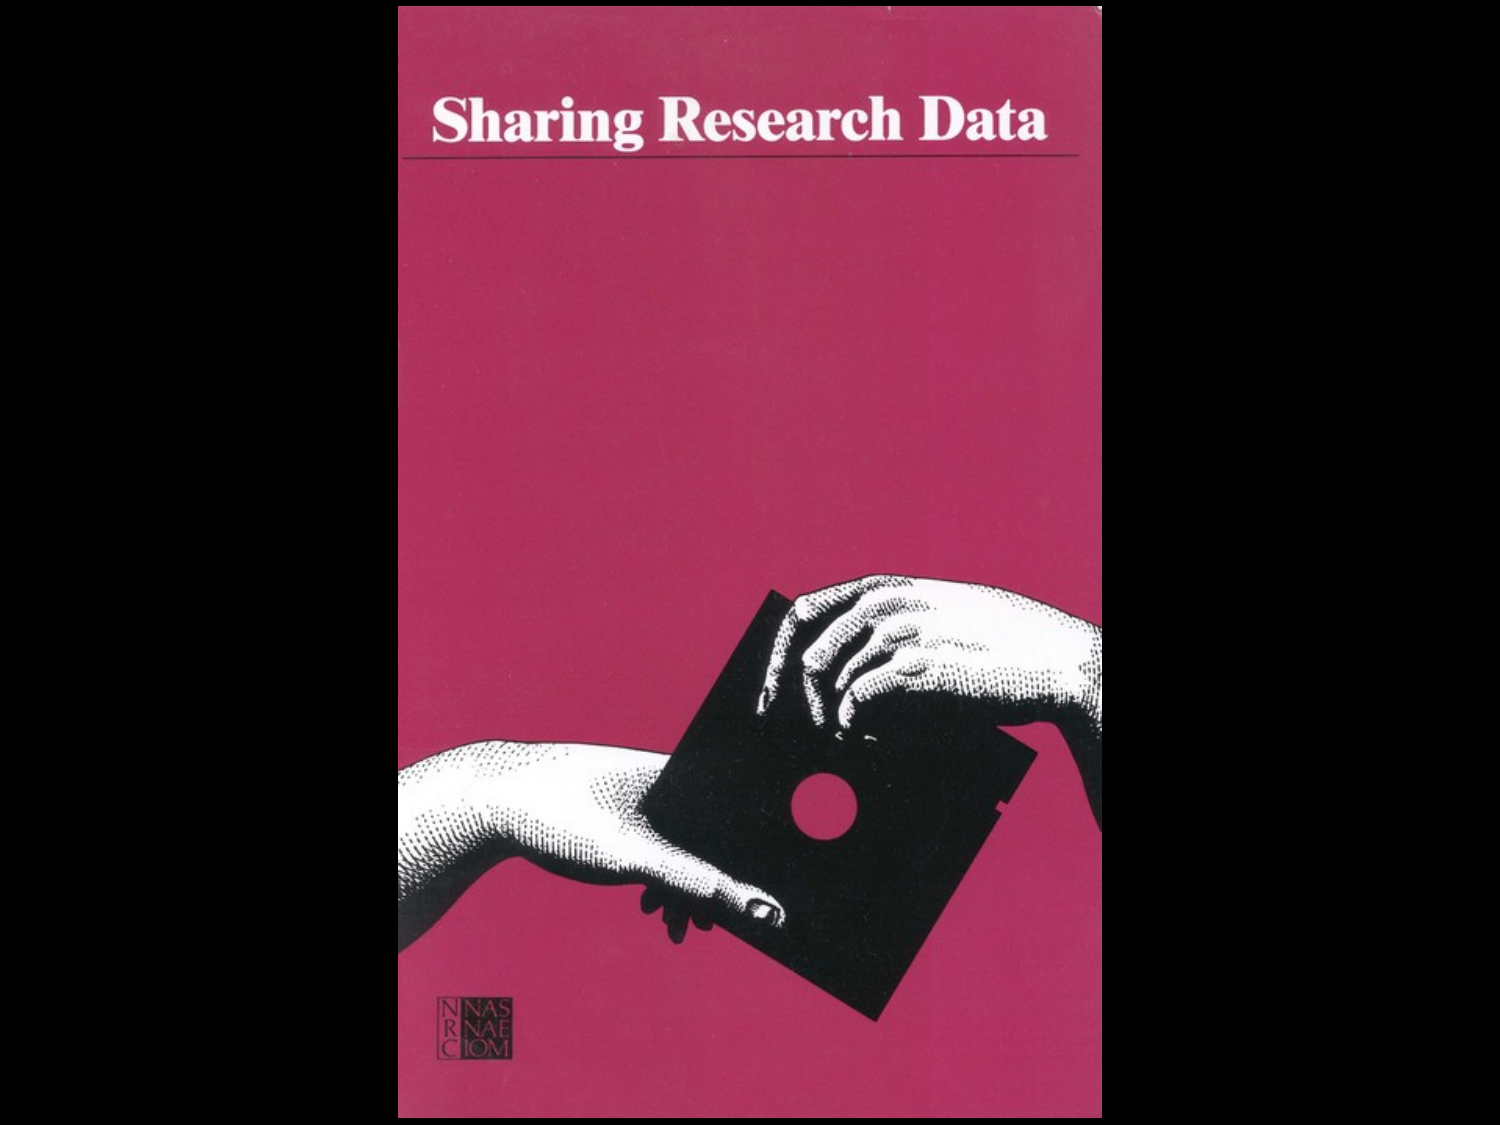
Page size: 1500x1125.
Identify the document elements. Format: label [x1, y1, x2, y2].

picture [398, 6, 1102, 1119]
